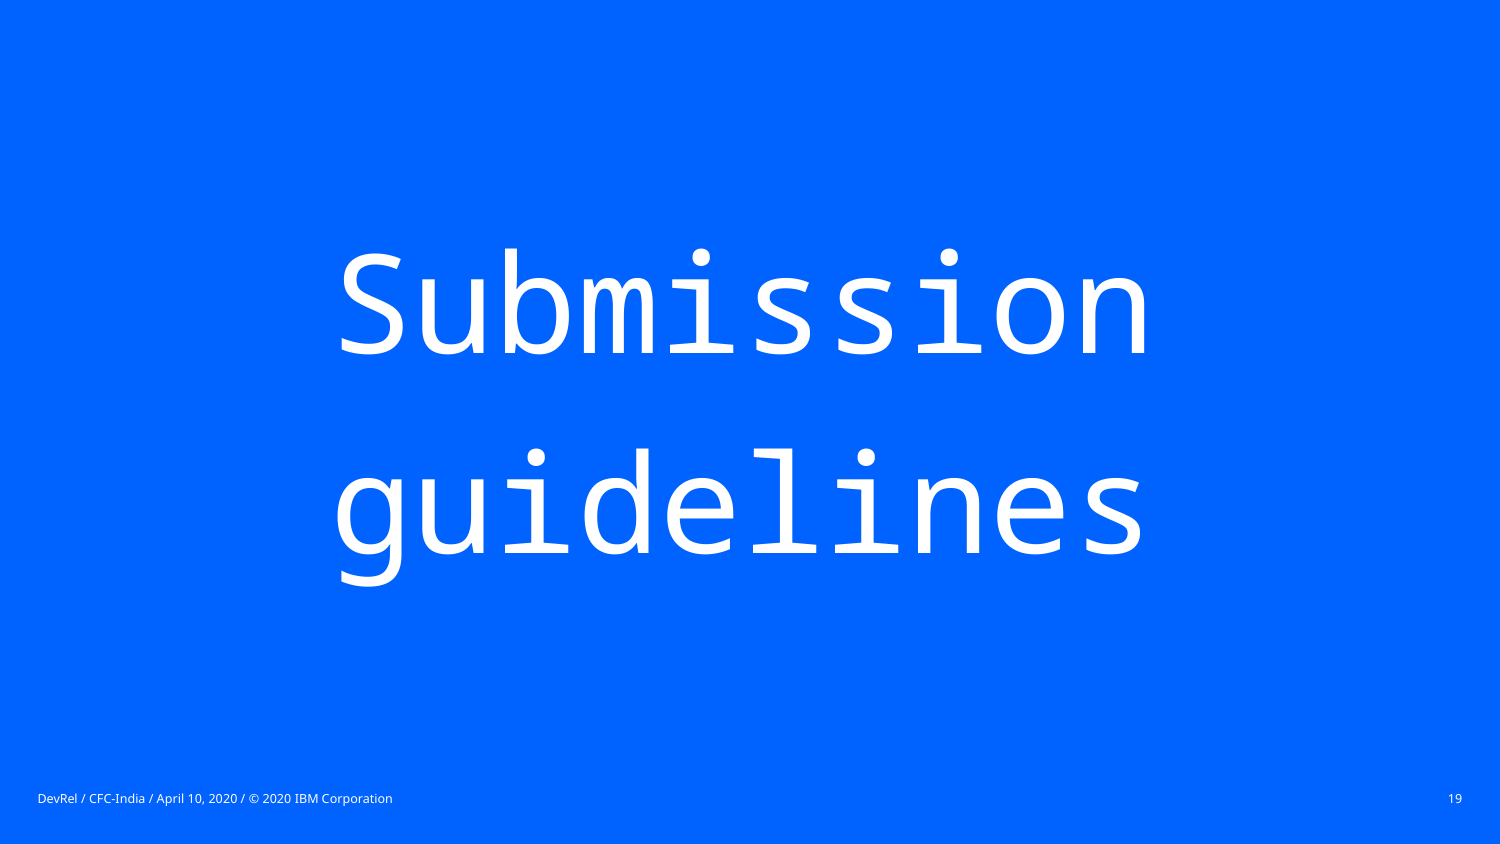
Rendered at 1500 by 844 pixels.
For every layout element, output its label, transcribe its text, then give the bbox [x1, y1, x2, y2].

slide_number 19 [1162, 785, 1463, 813]
title Submission guidelines [22, 28, 1463, 735]
footer DevRel / CFC-India / April 10, 2020 / © 2020 IBM Corporation [37, 785, 713, 813]
